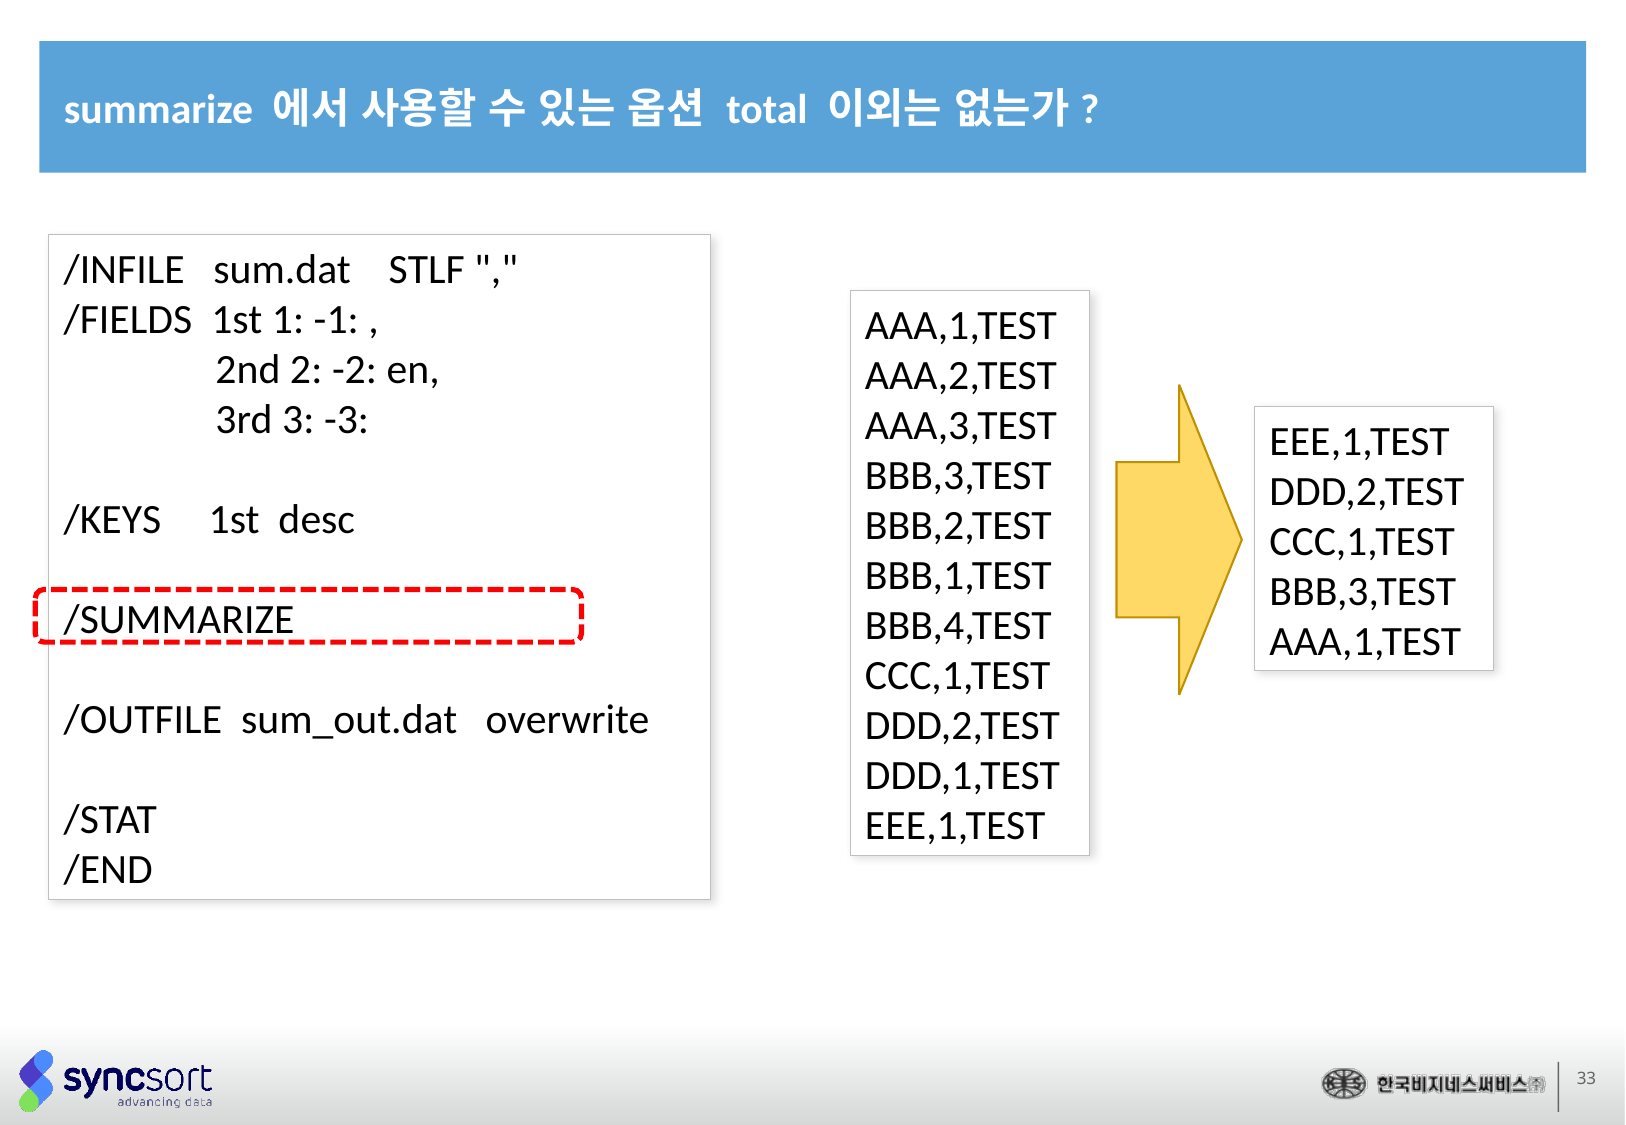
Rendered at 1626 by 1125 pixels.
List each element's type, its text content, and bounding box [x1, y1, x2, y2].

picture [0, 1024, 1625, 1125]
text_box AAA,1,TEST AAA,2,TEST AAA,3,TEST BBB,3,TEST BBB,2,TEST BBB,1,TEST BBB,4,TEST CCC,1,TEST DDD,2,TEST DDD,1,TEST EEE,1,TEST [850, 290, 1090, 856]
text_box EEE,1,TEST DDD,2,TEST CCC,1,TEST BBB,3,TEST AAA,1,TEST [1254, 406, 1494, 671]
text_box [1115, 384, 1243, 696]
text_box [34, 588, 583, 644]
text_box /INFILE sum.dat STLF "," /FIELDS 1st 1: -1: , 2nd 2: -2: en, 3rd 3: -3: /KEYS 1st desc /SUMMARIZE /OUTFILE sum_out.dat overwrite /STAT /END [48, 234, 711, 900]
text_box summarize 에서 사용할 수 있는 옵션 total 이외는 없는가? [48, 47, 1579, 166]
